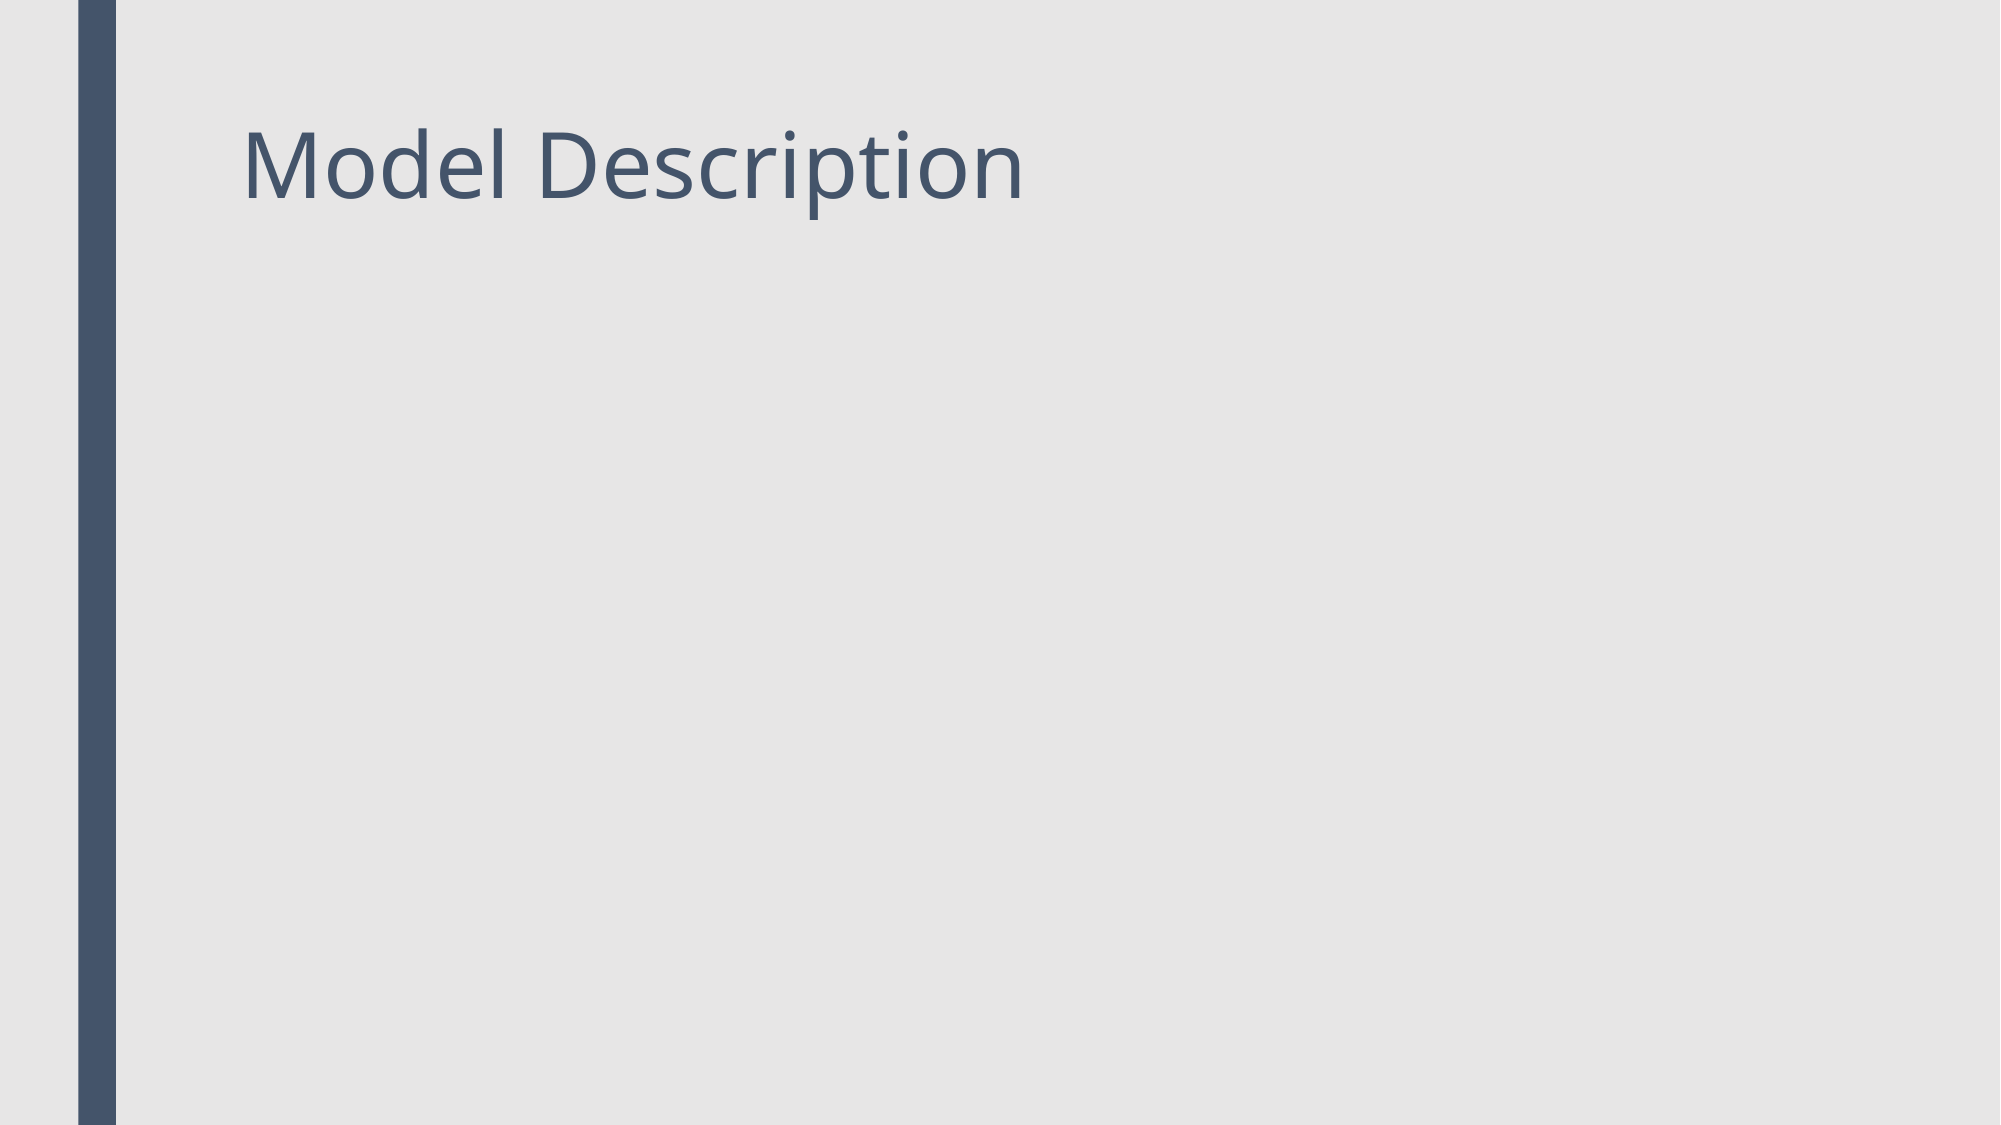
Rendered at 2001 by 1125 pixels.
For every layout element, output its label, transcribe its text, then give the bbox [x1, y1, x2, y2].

title Model Description [225, 112, 1800, 357]
